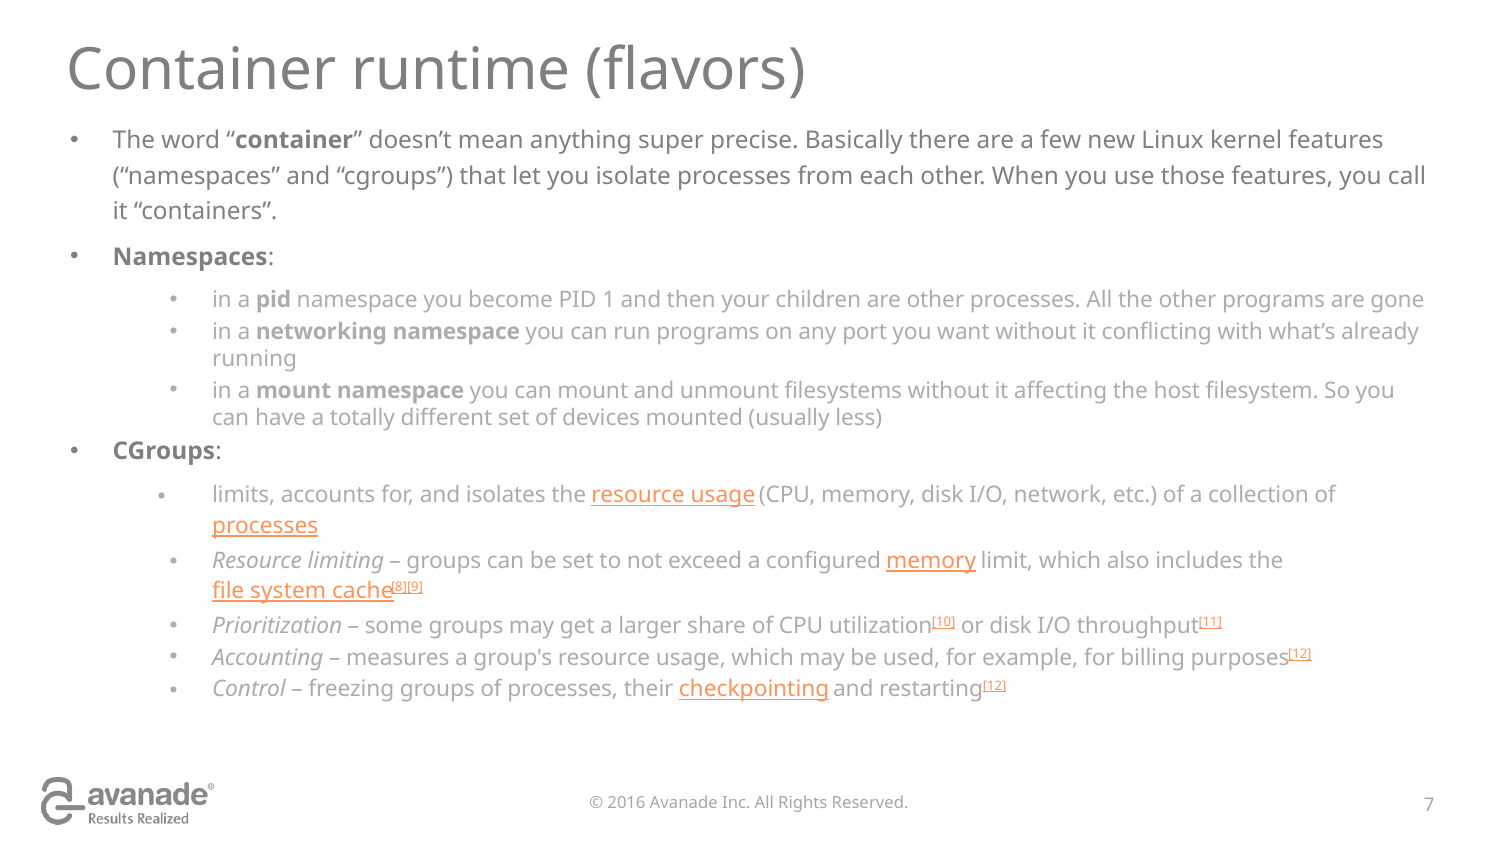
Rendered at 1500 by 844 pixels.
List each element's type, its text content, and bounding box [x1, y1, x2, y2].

title Container runtime (flavors) [51, 33, 1402, 99]
list The word “container” doesn’t mean anything super precise. Basically there are a few new Linux kernel features (“namespaces” and “cgroups”) that let you isolate processes from each other. When you use those features, you call it “containers”. Namespaces: in a pid namespace you become PID 1 and then your children are other processes. All the other programs are gone in a networking namespace you can run programs on any port you want without it conflicting with what’s already running in a mount namespace you can mount and unmount filesystems without it affecting the host filesystem. So you can have a totally different set of devices mounted (usually less) CGroups: limits, accounts for, and isolates the resource usage (CPU, memory, disk I/O, network, etc.) of a collection of processes Resource limiting – groups can be set to not exceed a configured memory limit, which also includes the file system cache[8][9] Prioritization – some groups may get a larger share of CPU utilization[10] or disk I/O throughput[11] Accounting – measures a group's resource usage, which may be used, for example, for billing purposes[12] Control – freezing groups of processes, their checkpointing and restarting[12] [55, 111, 1445, 723]
picture [37, 772, 217, 829]
